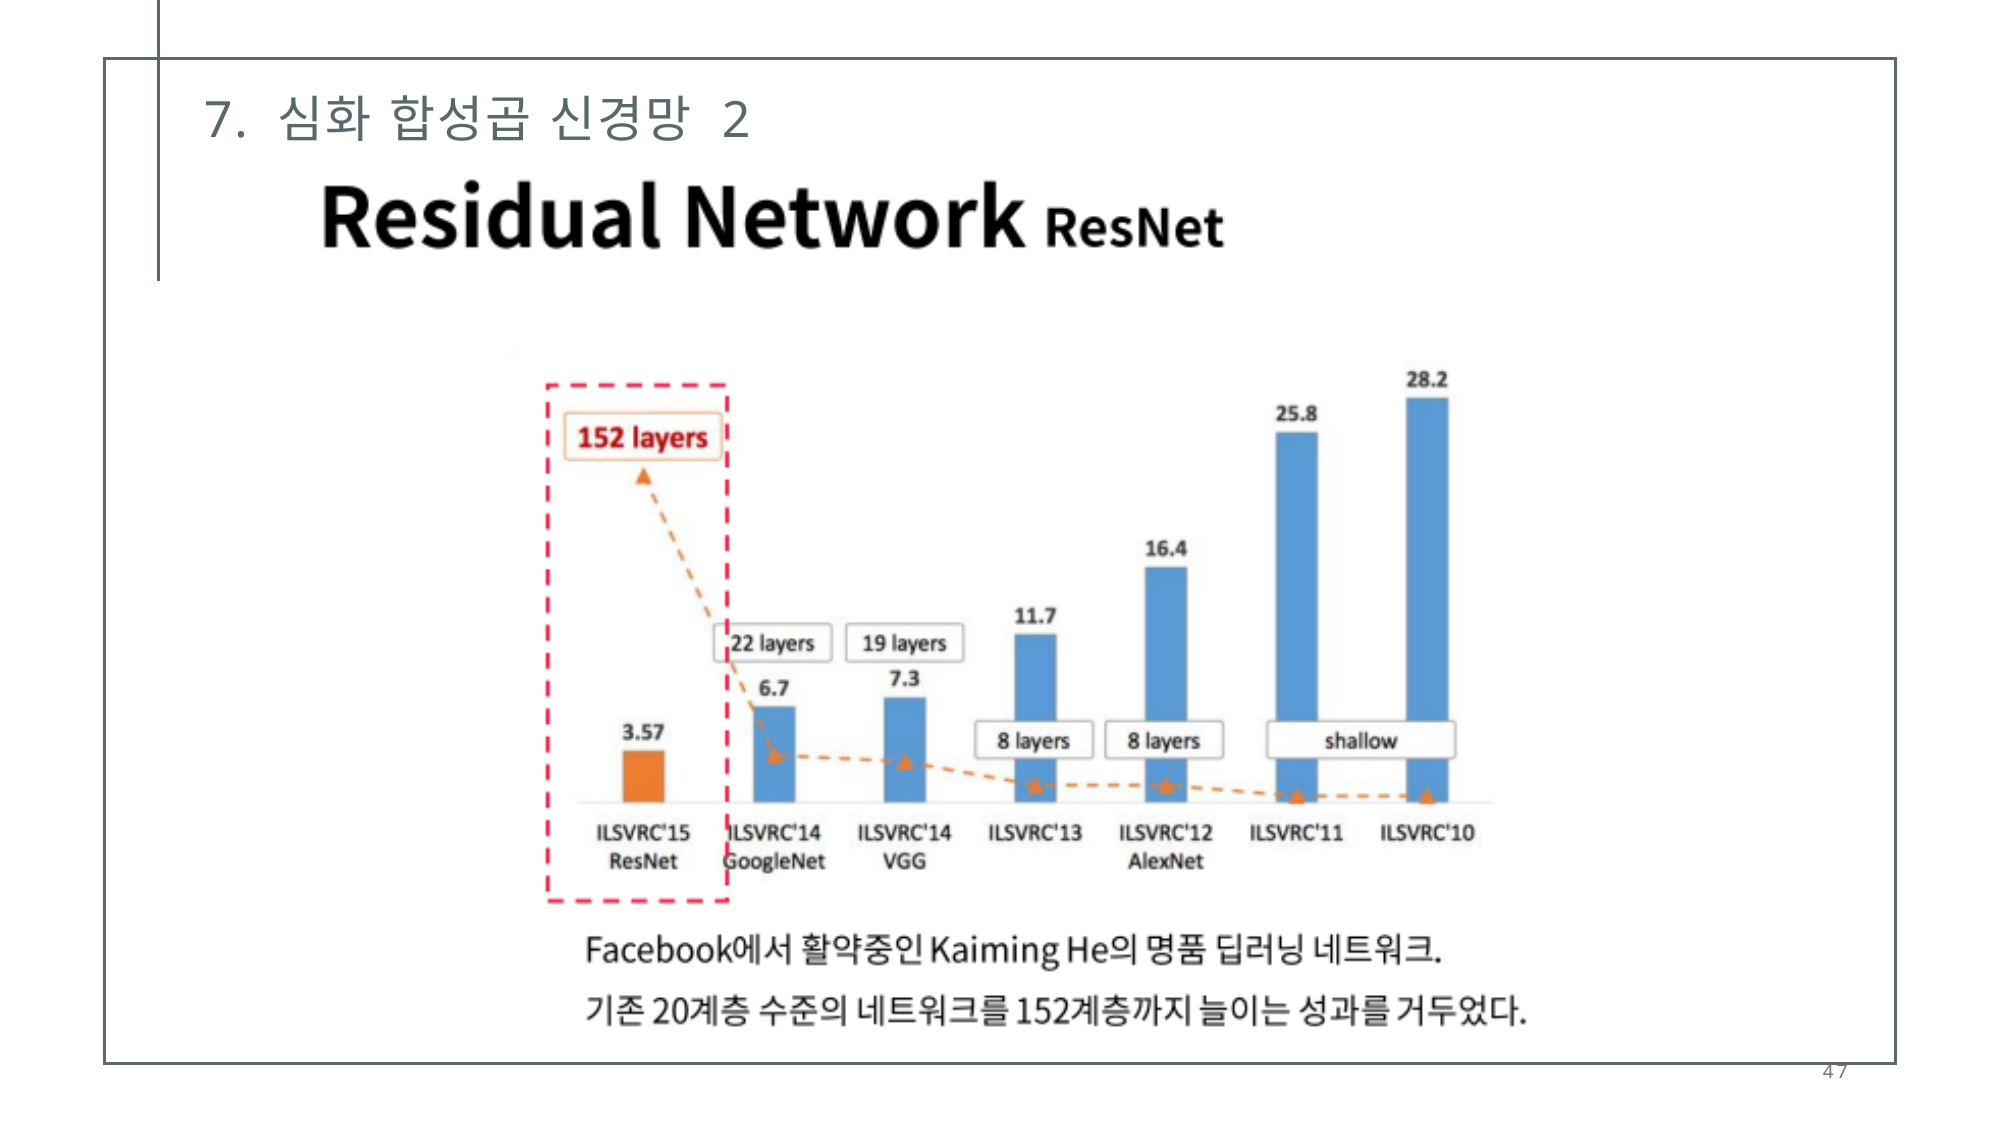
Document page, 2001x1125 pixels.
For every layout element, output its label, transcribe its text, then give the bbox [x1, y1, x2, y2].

slide_number 47 [1412, 1042, 1863, 1103]
text_box [104, 57, 1896, 1065]
picture [312, 162, 1547, 1043]
title 7. 심화 합성곱 신경망 2 [189, 63, 1198, 178]
